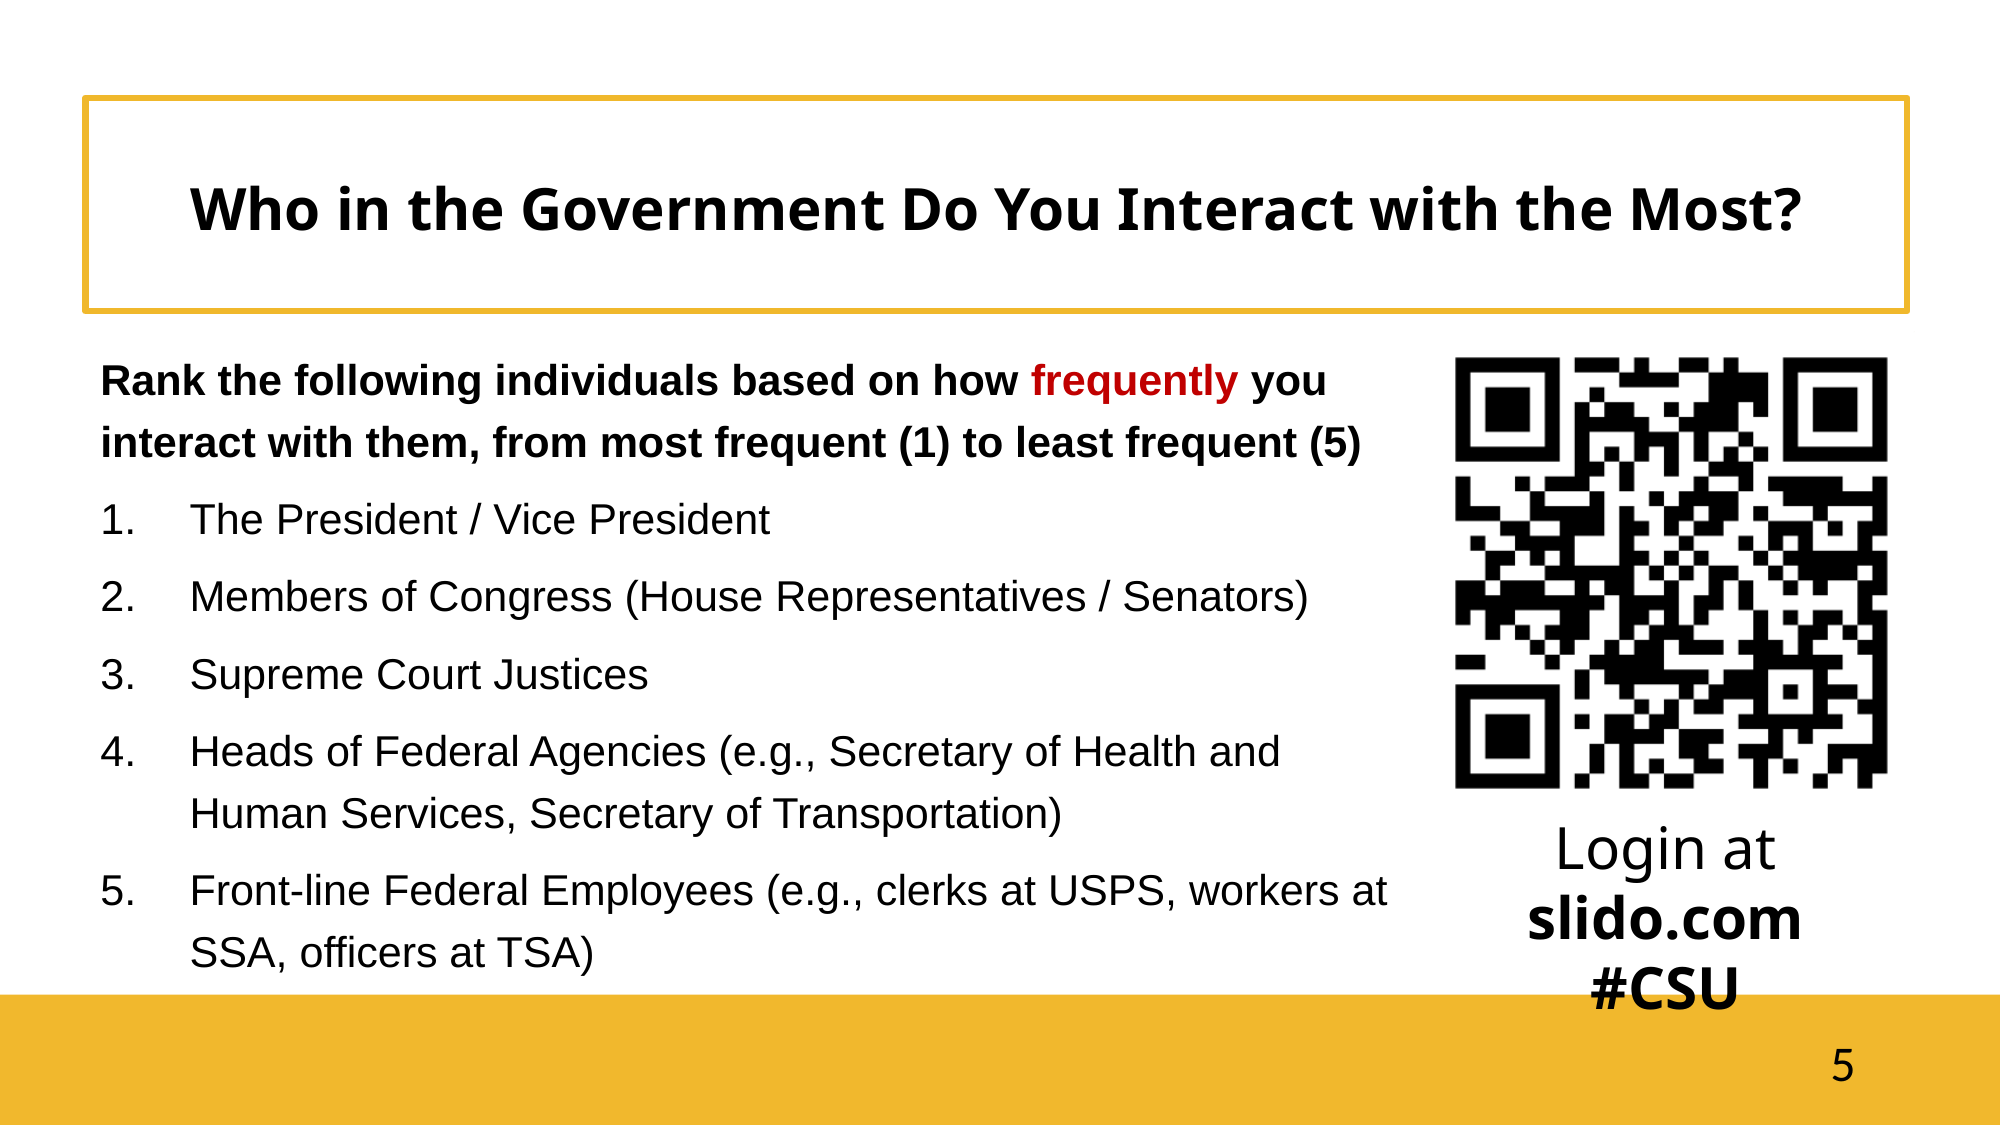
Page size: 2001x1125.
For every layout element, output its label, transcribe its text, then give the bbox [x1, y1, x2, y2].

text_box Who in the Government Do You Interact with the Most? [85, 97, 1908, 312]
text_box Login at slido.com #CSU [1398, 803, 1934, 1029]
text_box Rank the following individuals based on how frequently you interact with them, from most frequent (1) to least frequent (5) The President / Vice President Members of Congress (House Representatives / Senators) Supreme Court Justices Heads of Federal Agencies (e.g., Secretary of Health and Human Services, Secretary of Transportation) Front-line Federal Employees (e.g., clerks at USPS, workers at SSA, officers at TSA) [85, 334, 1414, 984]
picture [1431, 331, 1915, 814]
